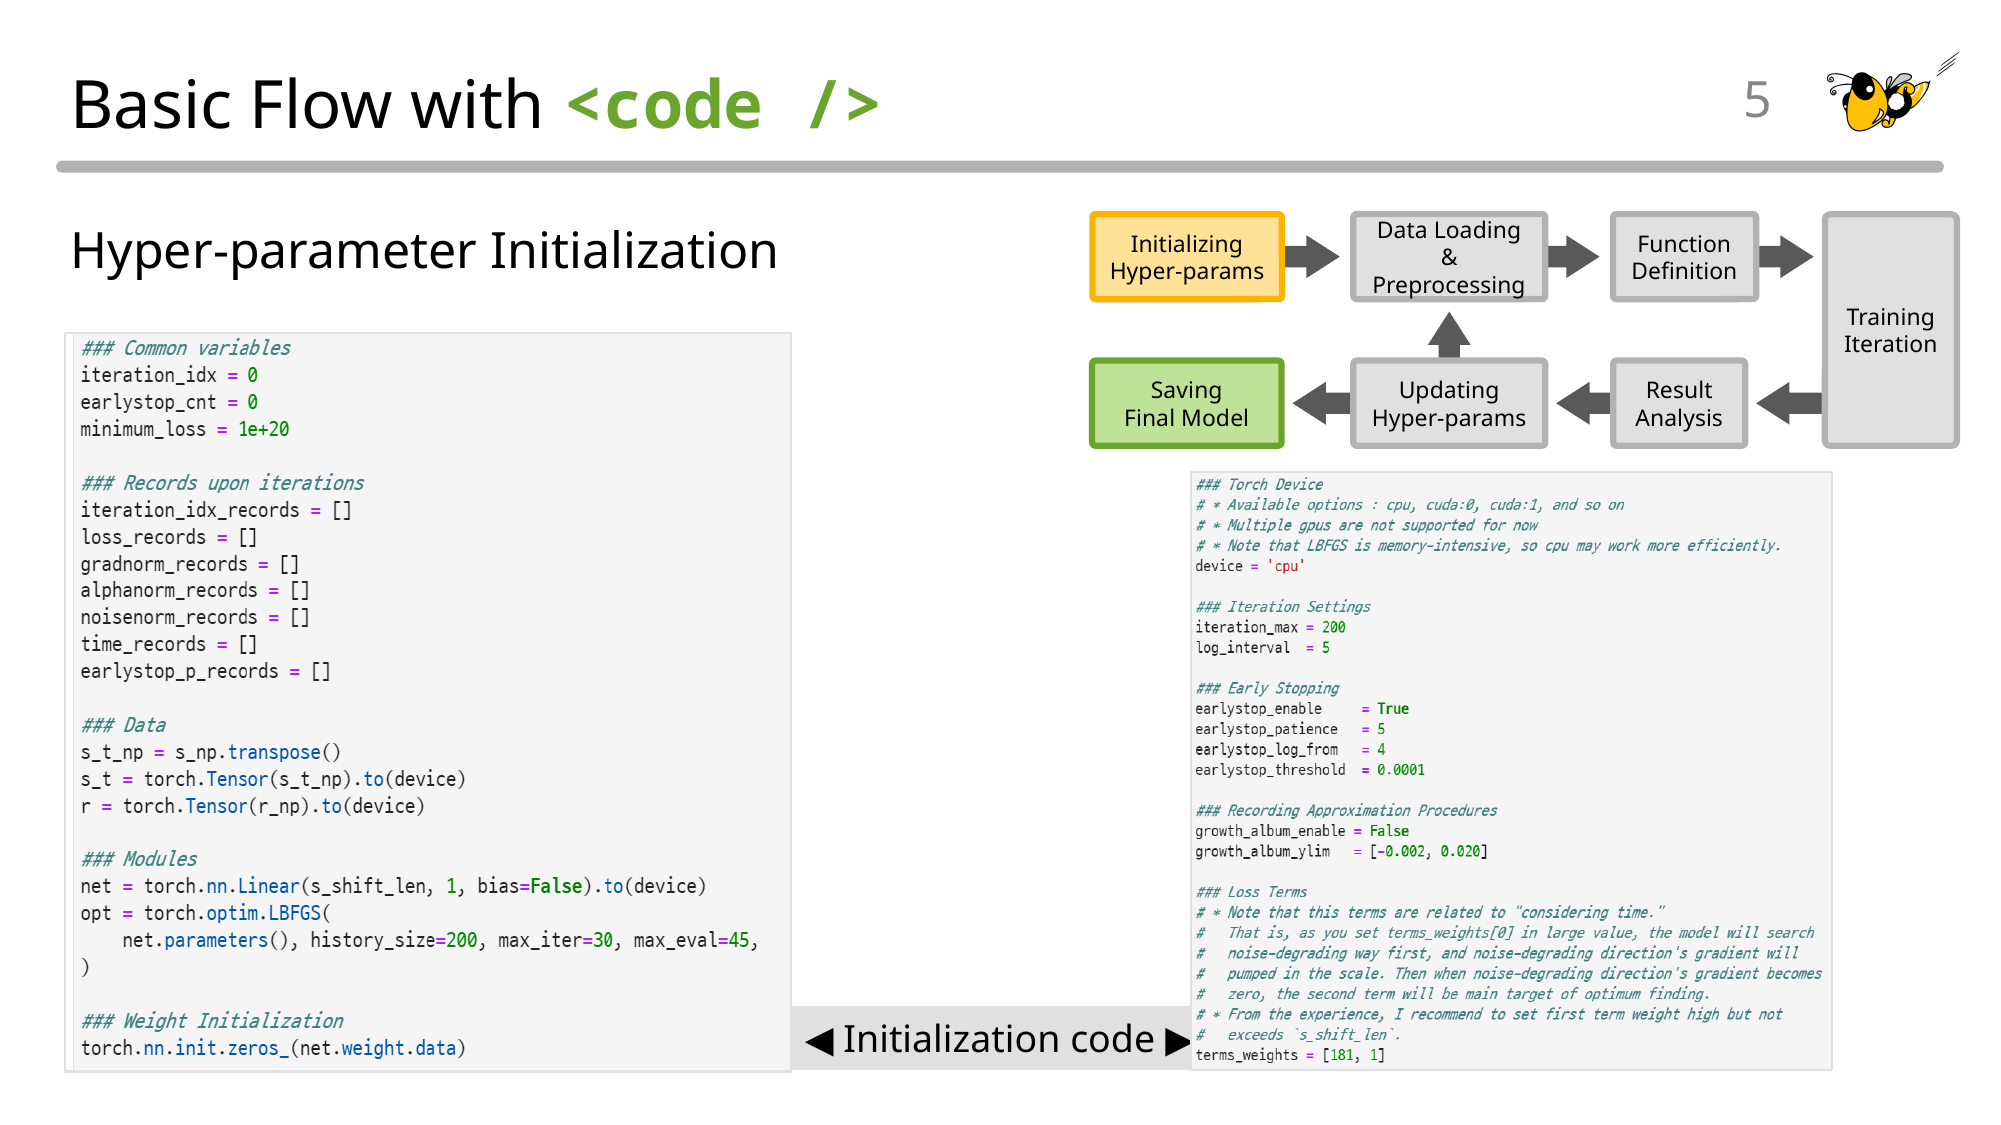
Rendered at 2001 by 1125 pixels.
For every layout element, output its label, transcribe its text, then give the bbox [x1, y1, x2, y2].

text_box [1290, 379, 1352, 427]
text_box [1547, 233, 1602, 280]
slide_number 5 [1695, 61, 1820, 141]
text_box Data Loading & Preprocessing [1352, 212, 1547, 301]
text_box Training Iteration [1823, 213, 1958, 447]
text_box ◀ Initialization code ▶ [792, 1007, 1190, 1068]
text_box [1426, 309, 1473, 359]
text_box [1754, 379, 1823, 427]
picture [66, 333, 791, 1071]
title Basic Flow with <code /> [40, 52, 1640, 151]
text_box Function Definition [1612, 212, 1758, 301]
picture [1191, 472, 1831, 1069]
list Hyper-parameter Initialization [56, 206, 1944, 1047]
picture [1827, 52, 1959, 132]
text_box Result Analysis [1612, 359, 1747, 447]
text_box [1758, 233, 1816, 280]
text_box Updating Hyper-params [1352, 359, 1547, 447]
text_box Initializing Hyper-params [1091, 212, 1283, 301]
text_box [1554, 379, 1612, 427]
text_box Saving Final Model [1091, 359, 1283, 447]
text_box [1283, 233, 1342, 280]
